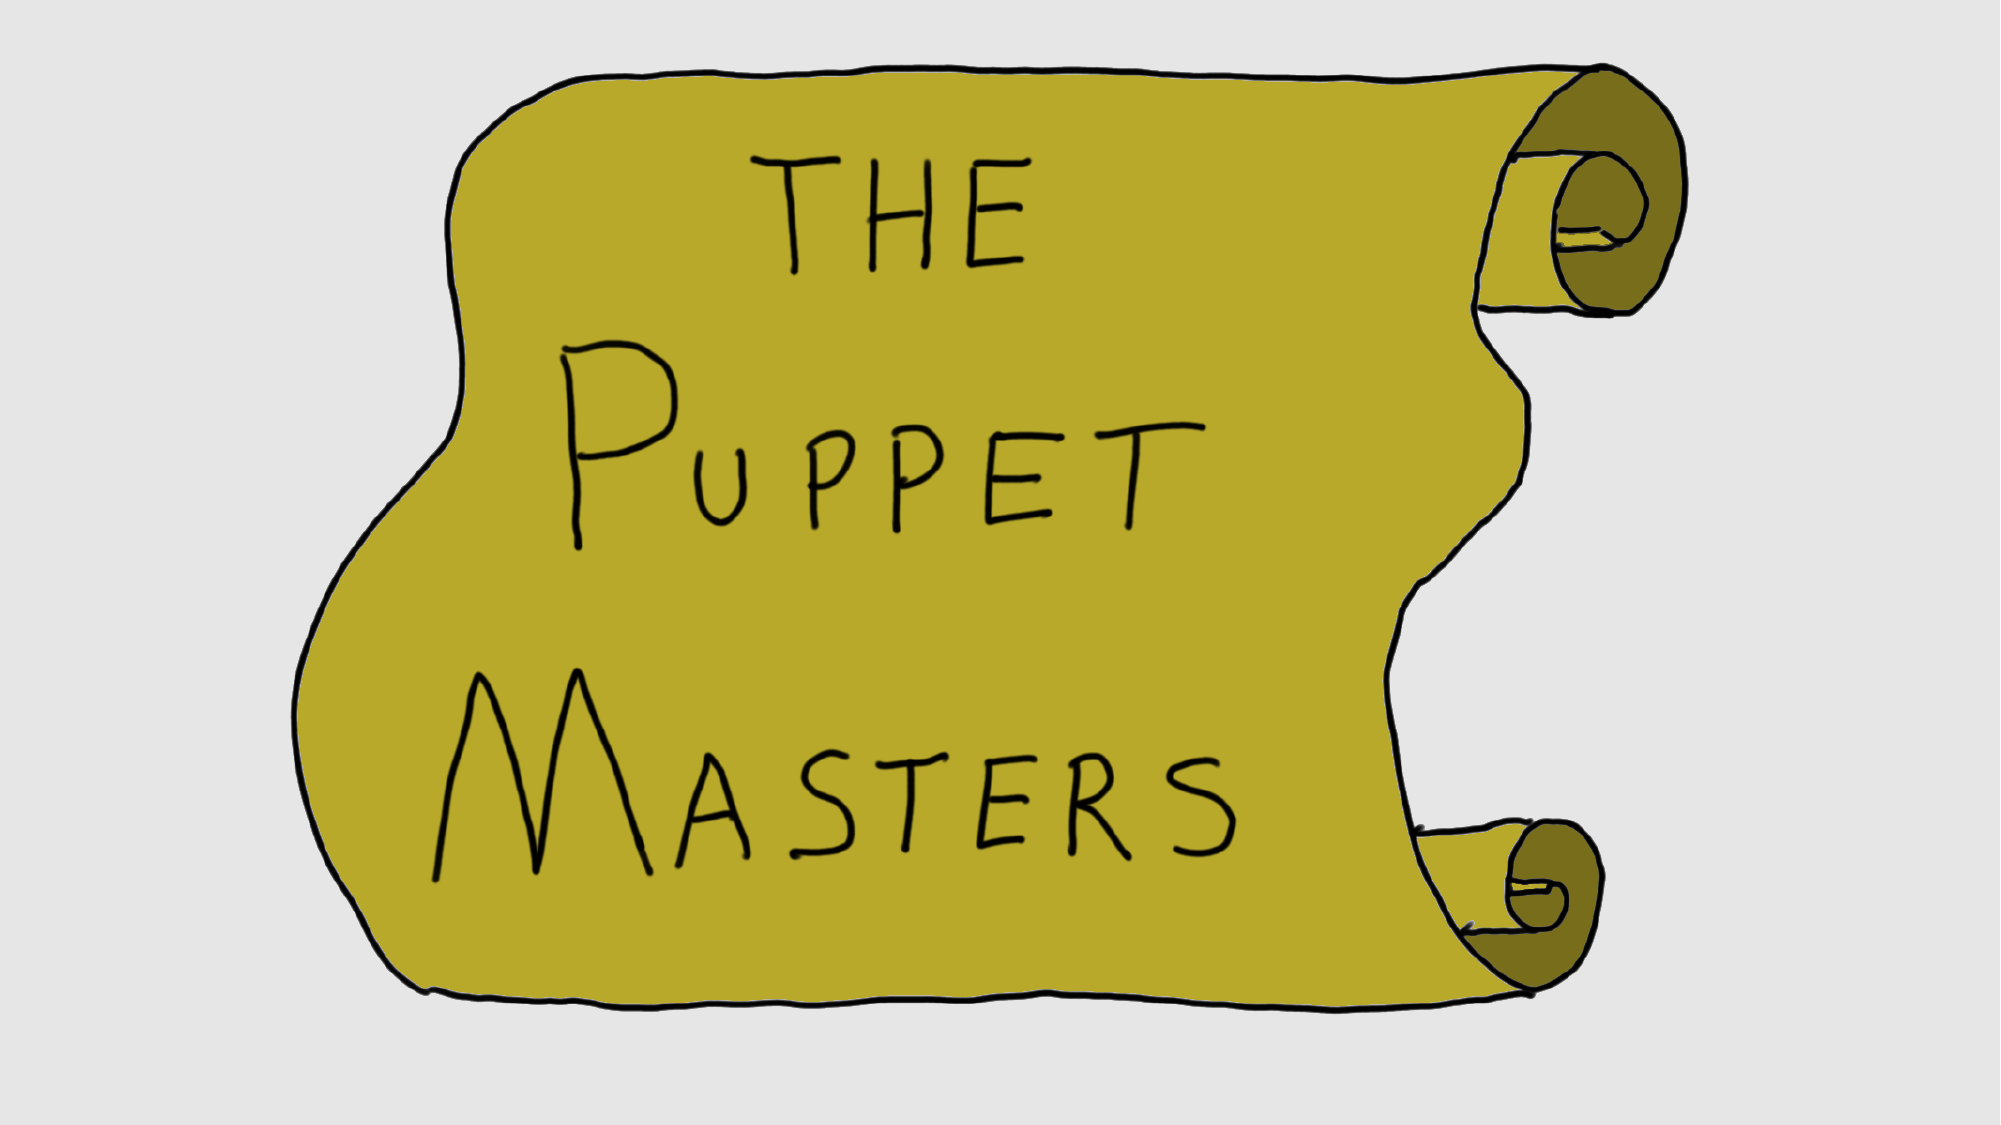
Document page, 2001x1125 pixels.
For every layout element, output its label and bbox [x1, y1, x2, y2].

picture [249, 0, 1750, 1125]
